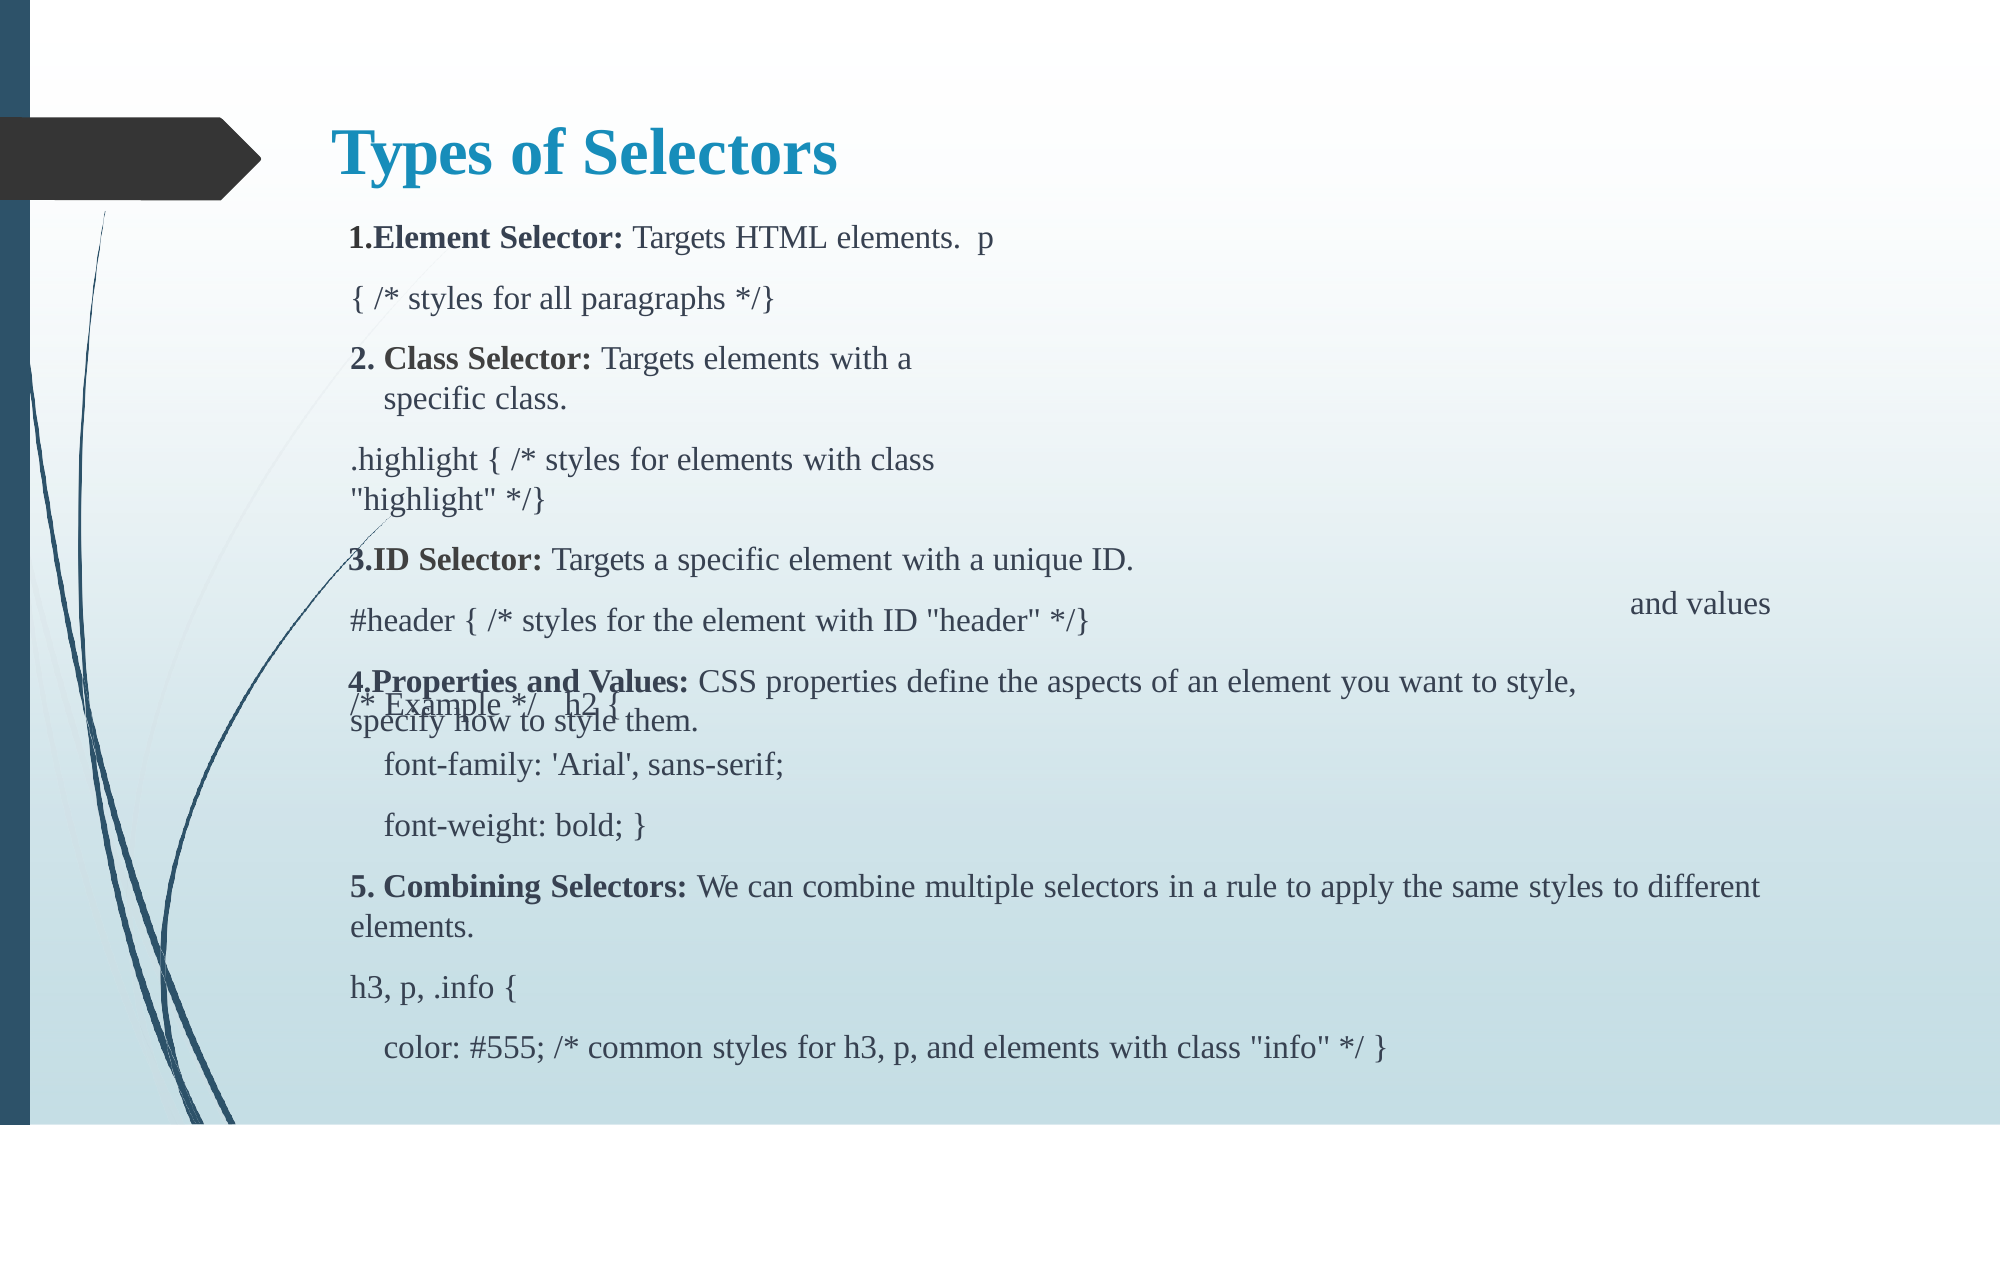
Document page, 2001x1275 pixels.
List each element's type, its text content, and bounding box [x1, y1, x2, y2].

text_box and values [1628, 579, 1774, 622]
picture [30, 0, 2000, 1125]
title Types of Selectors [329, 105, 845, 321]
text_box /* Example */ h2 { font-family: 'Arial', sans-serif; font-weight: bold; } 5. Combining Selectors: We can combine multiple selectors in a rule to apply the same styles to different elements. h3, p, .info { color: #555; /* common styles for h3, p, and elements with class "info" */ } [348, 659, 1771, 1066]
text_box Element Selector: Targets HTML elements. p { /* styles for all paragraphs */} Class Selector: Targets elements with a specific class. .highlight { /* styles for elements with class "highlight" */} ID Selector: Targets a specific element with a unique ID. #header { /* styles for the element with ID "header" */} Properties and Values: CSS properties define the aspects of an element you want to style, specify how to style them. [348, 193, 1591, 659]
